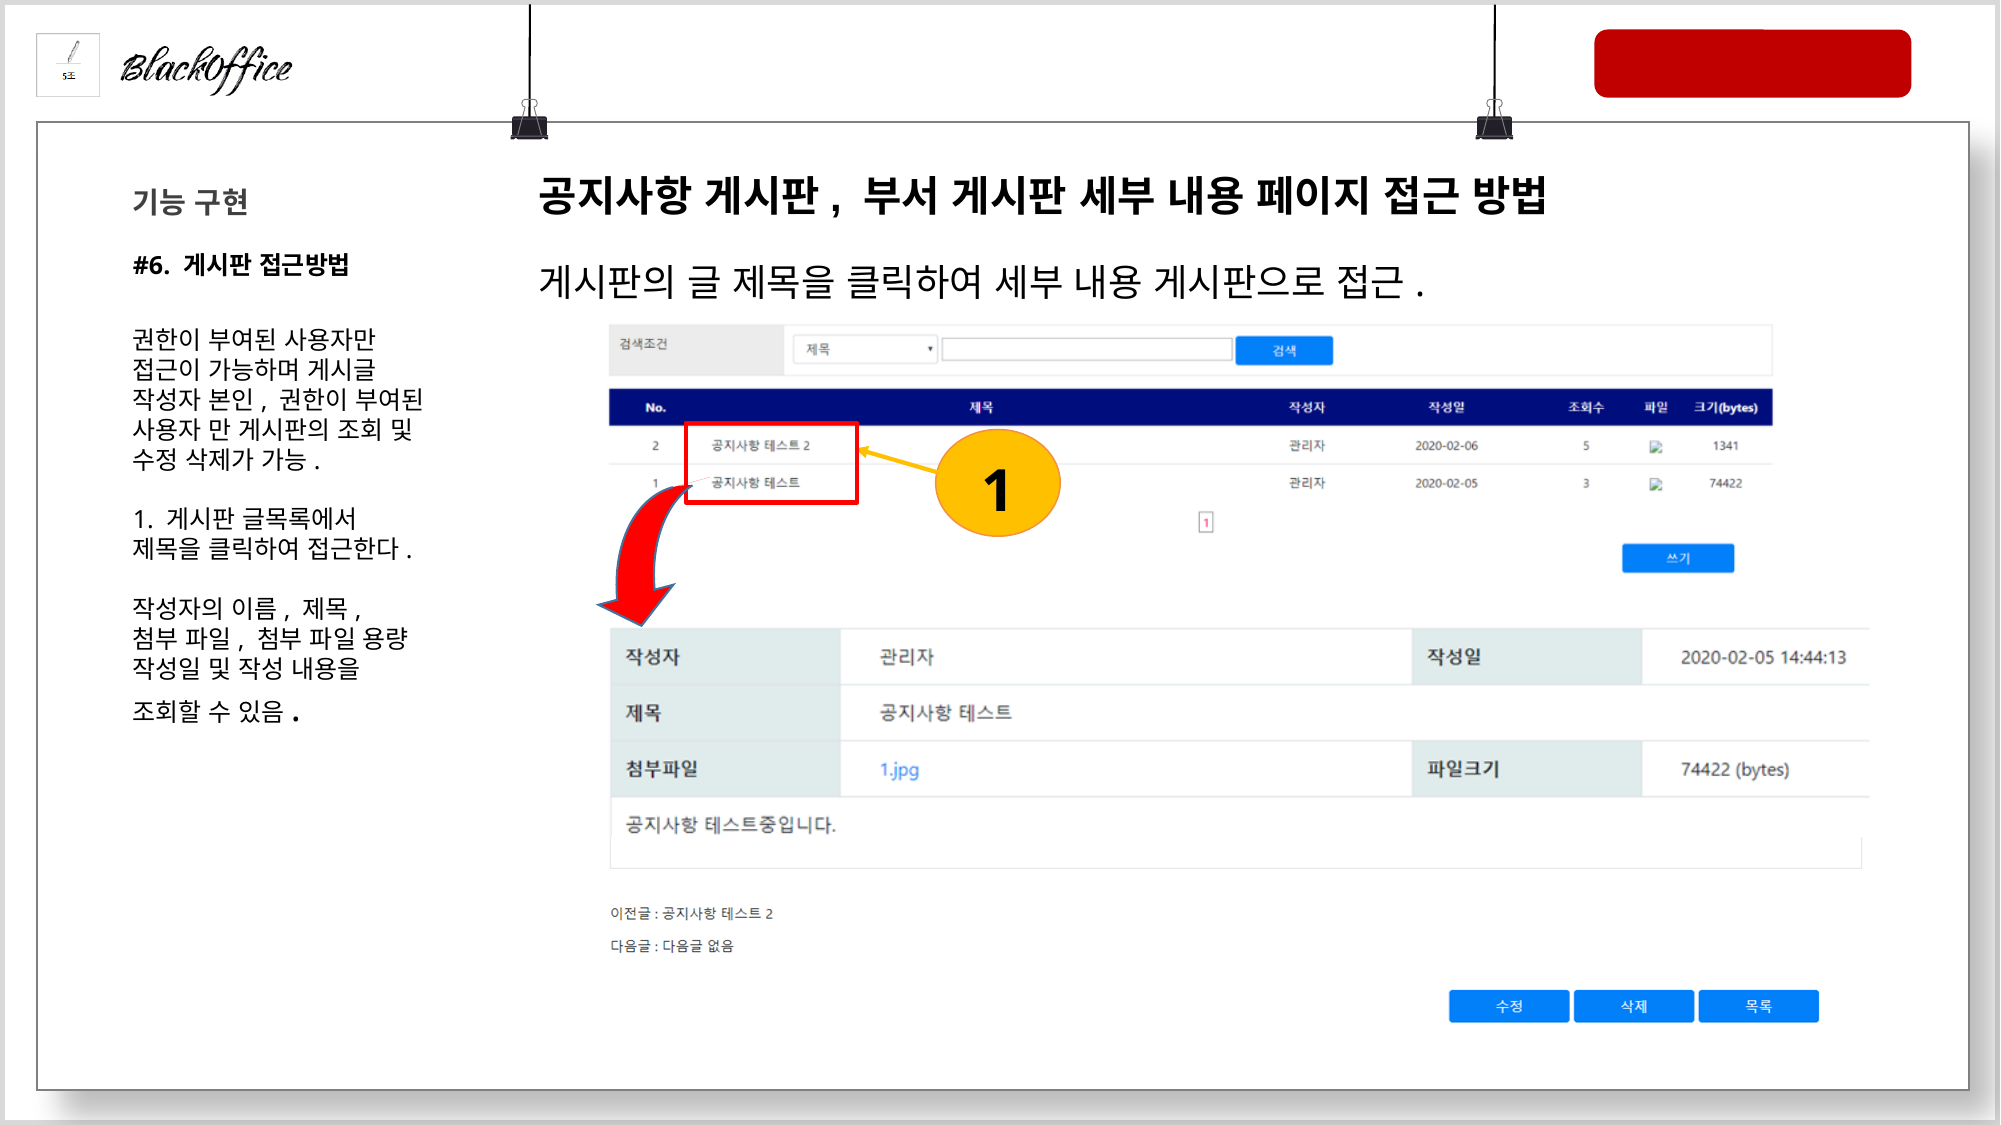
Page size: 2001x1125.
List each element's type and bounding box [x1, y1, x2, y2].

text_box [588, 611, 1874, 1054]
text_box [0, 0, 2000, 1125]
text_box [558, 319, 1813, 606]
